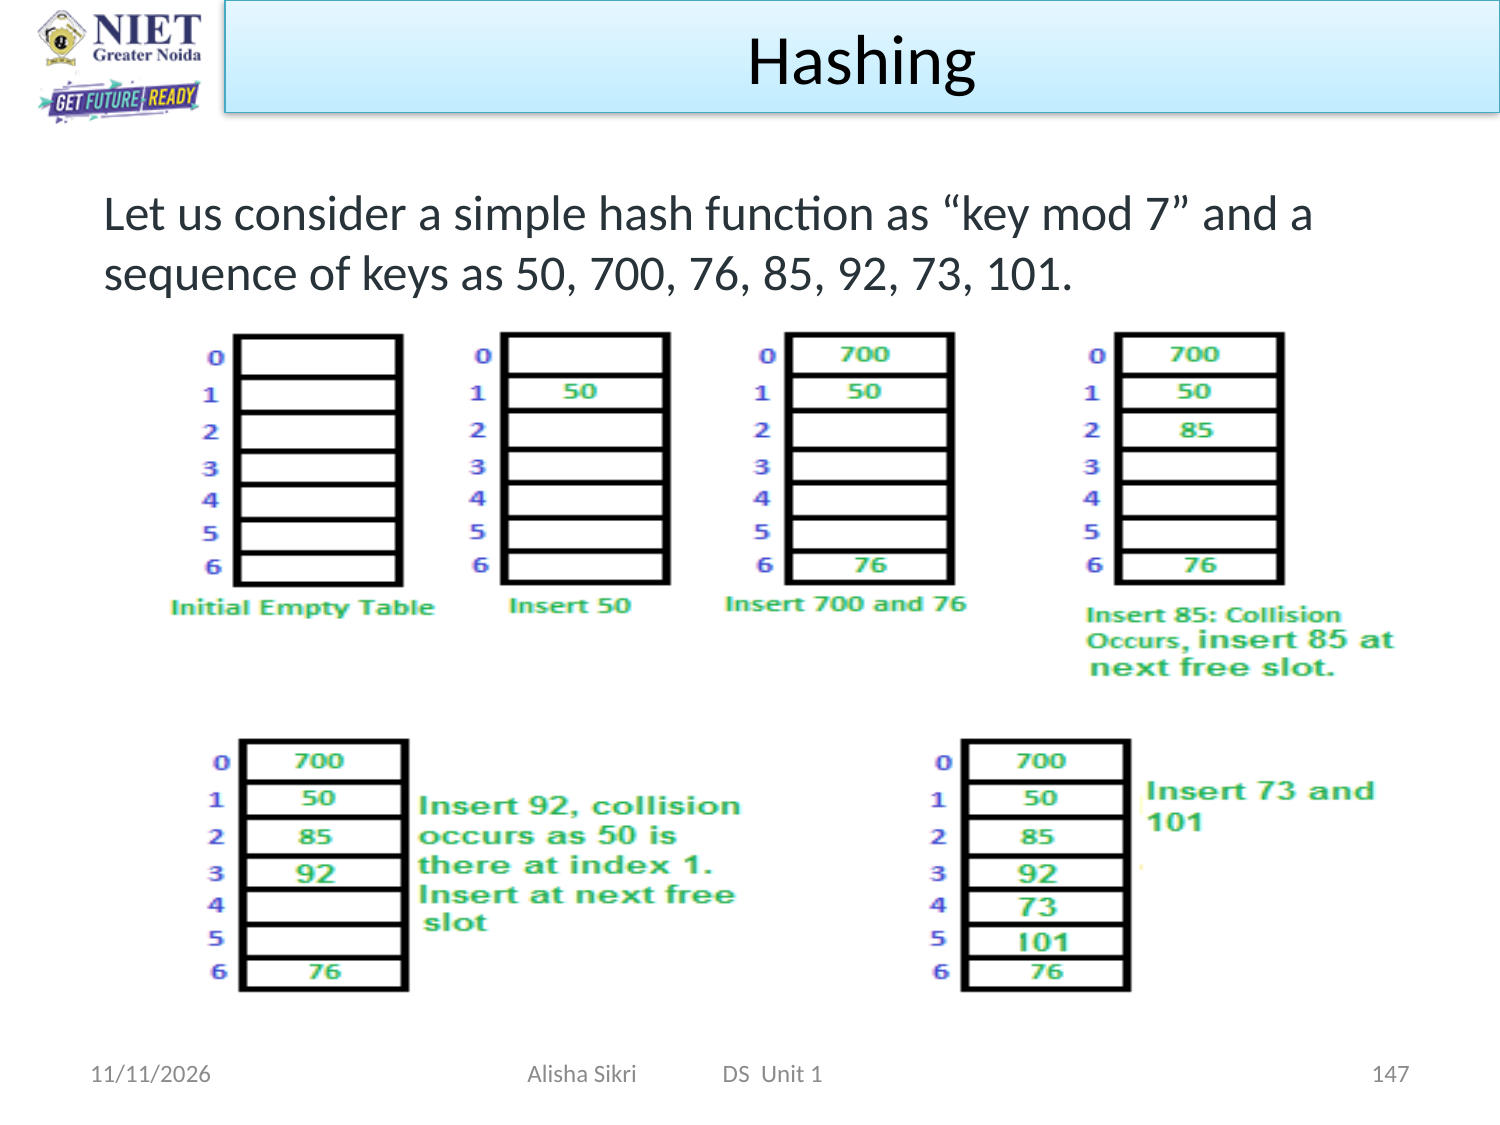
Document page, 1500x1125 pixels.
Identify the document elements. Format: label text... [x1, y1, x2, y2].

text_box Hashing [238, 0, 1500, 113]
picture [123, 314, 1426, 1009]
picture [0, 0, 238, 135]
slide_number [75, 1042, 425, 1103]
title Let us consider a simple hash function as “key mod 7” and a sequence of keys as 50, 700, 76, 85, 92, 73, 101. [88, 146, 1439, 335]
slide_number 147 [1074, 1042, 1425, 1103]
footer Alisha Sikri DS Unit 1 [512, 1042, 988, 1103]
